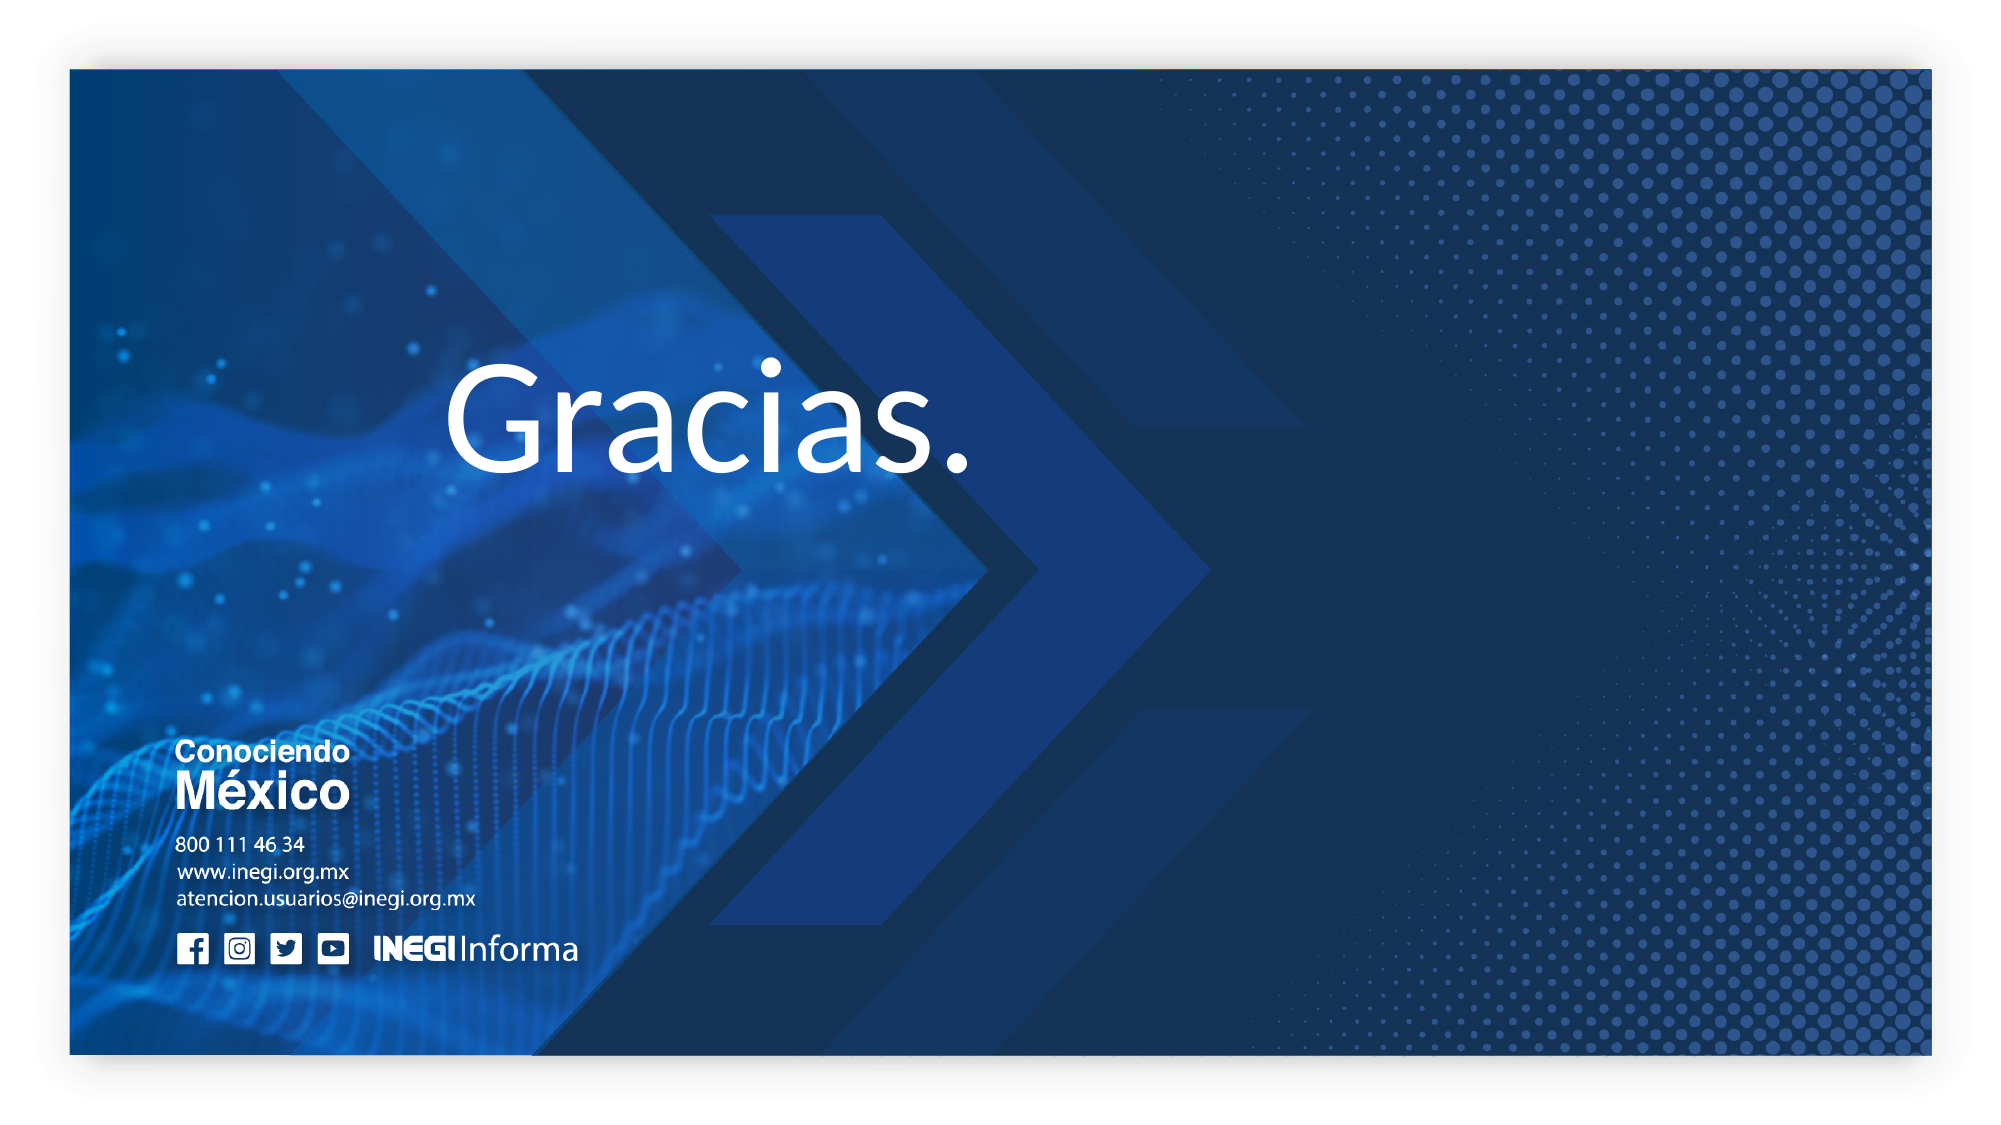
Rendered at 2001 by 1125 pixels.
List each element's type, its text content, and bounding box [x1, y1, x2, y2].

picture [0, 0, 2000, 1125]
text_box Gracias. [428, 298, 1682, 514]
